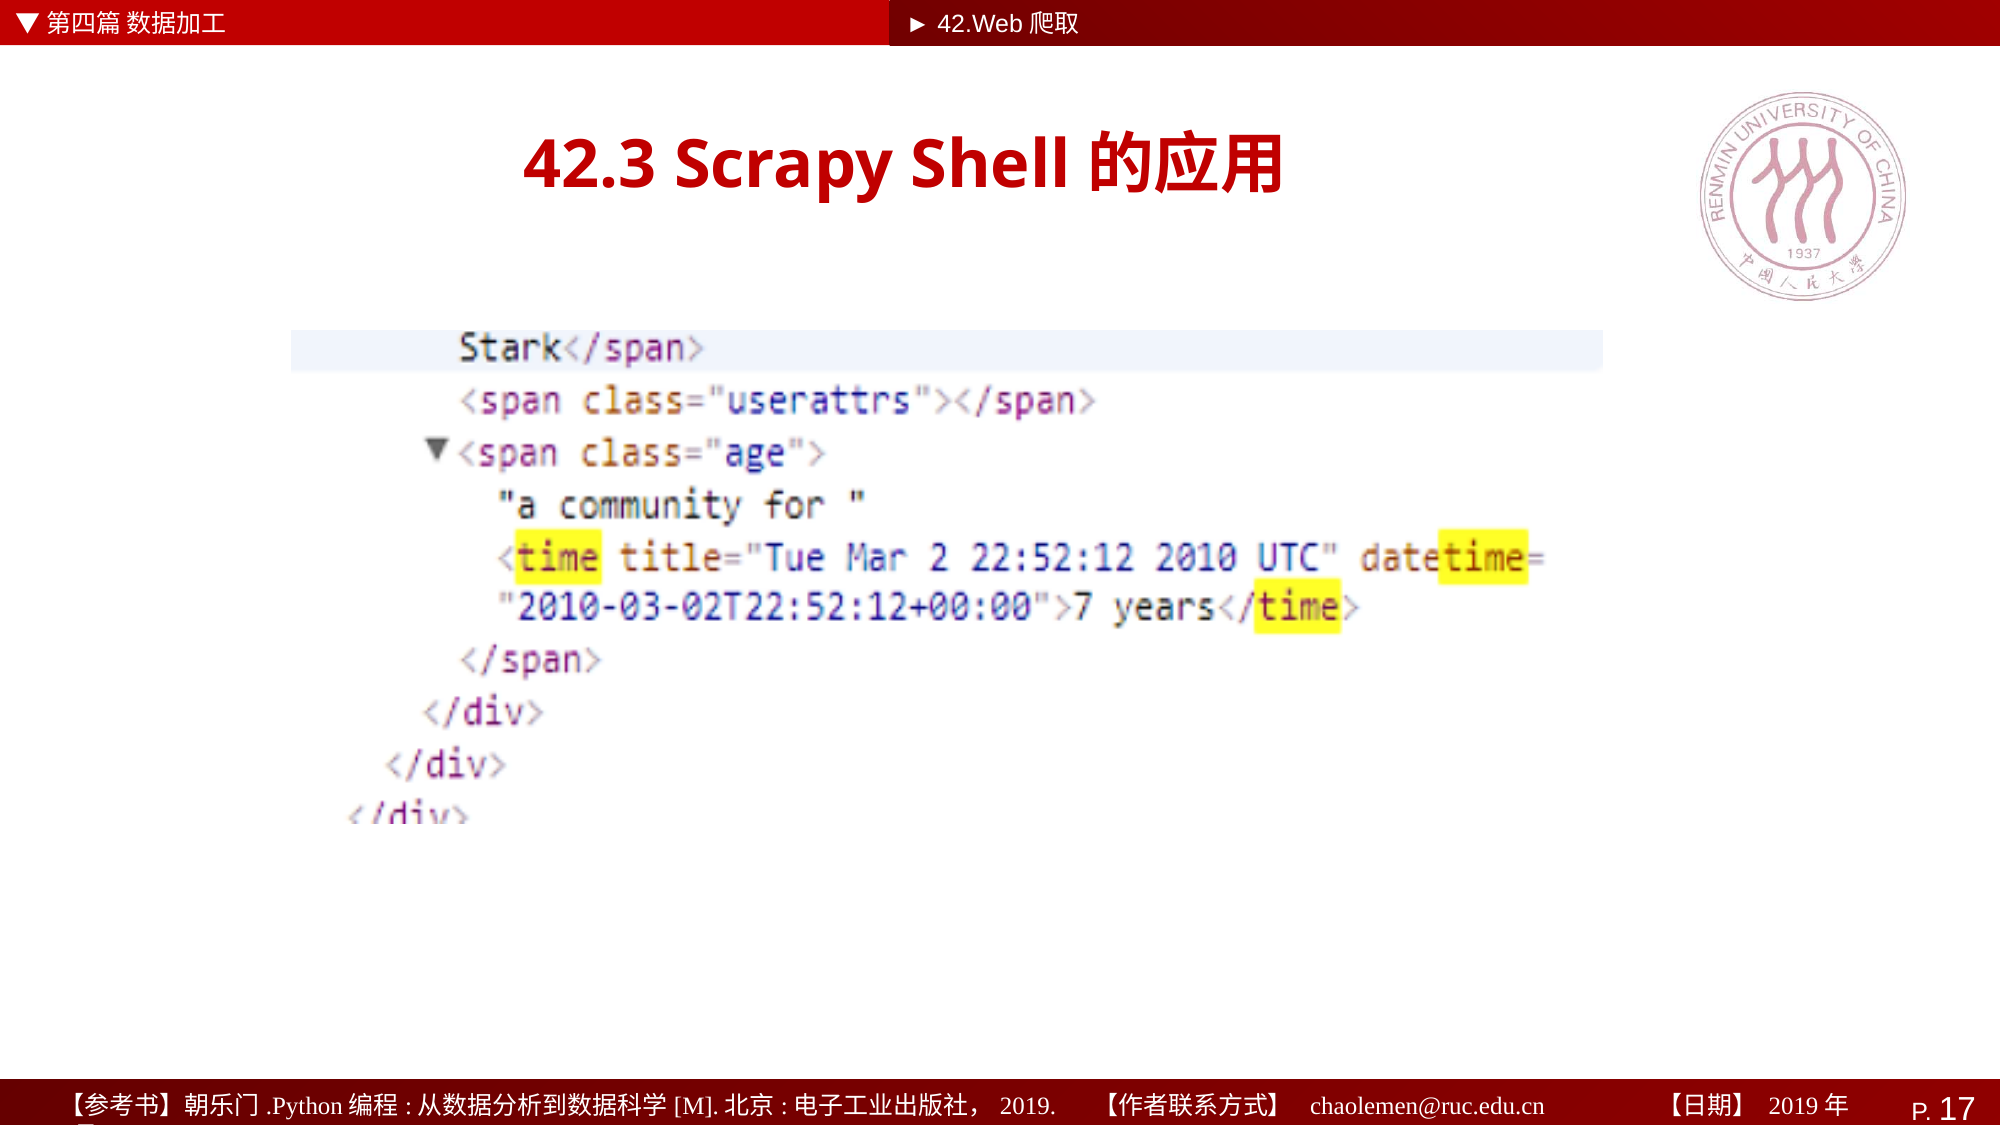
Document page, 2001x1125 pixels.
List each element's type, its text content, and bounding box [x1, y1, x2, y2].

list ► 42.Web爬取 [890, 0, 1249, 43]
picture [291, 330, 1603, 825]
title 42.3 Scrapy Shell的应用 [101, 92, 1710, 229]
picture [1696, 89, 1910, 304]
list ▼第四篇 数据加工 [0, 0, 725, 43]
